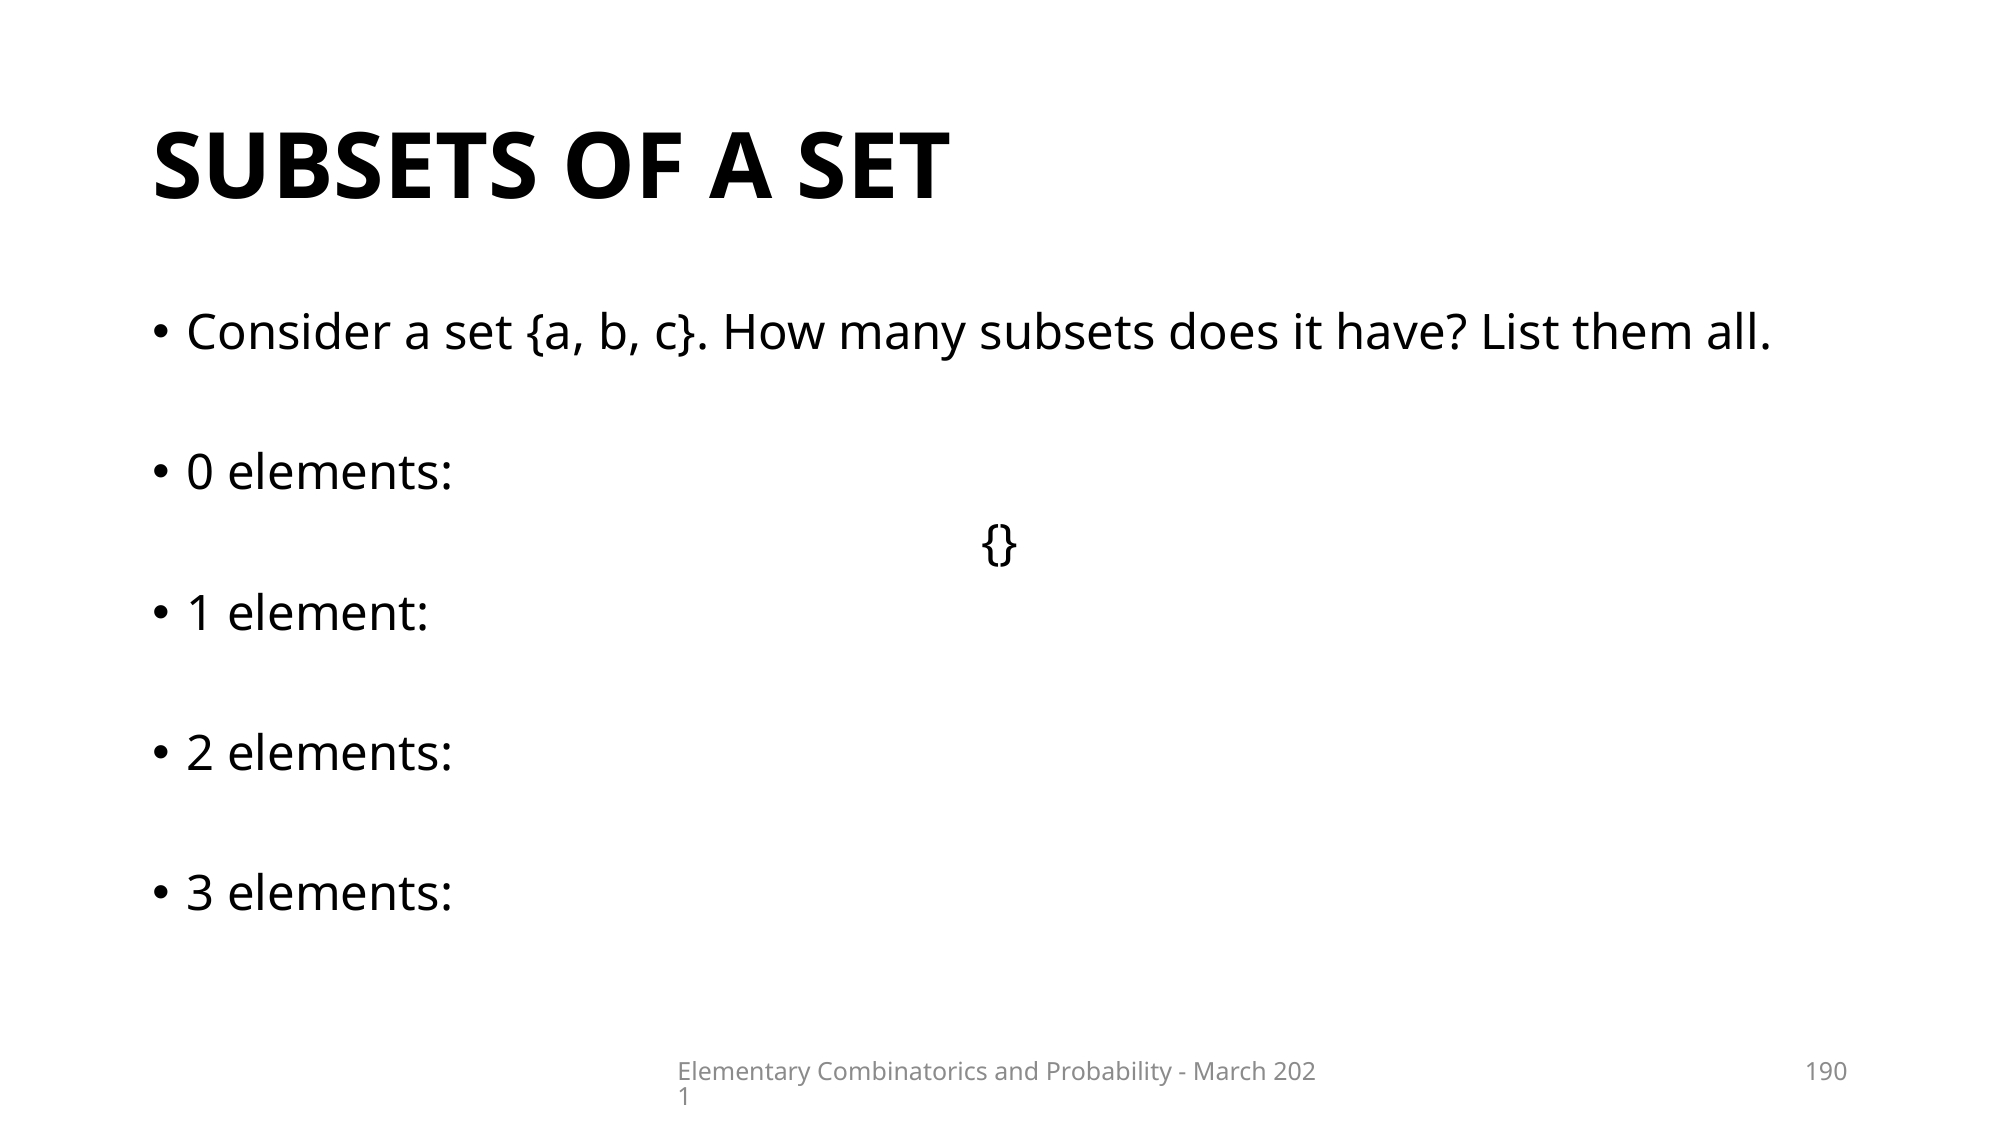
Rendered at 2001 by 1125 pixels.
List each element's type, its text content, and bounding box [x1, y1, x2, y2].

title Subsets of a set [137, 59, 1863, 278]
slide_number 190 [1412, 1042, 1863, 1103]
list Consider a set {a, b, c}. How many subsets does it have? List them all. 0 elements: {} 1 element: {a} {b} {c} 2 elements: {a, b} {a, c} {b, c} 3 elements: {a, b, c} [137, 299, 1863, 1014]
footer Elementary Combinatorics and Probability - March 2021 [662, 1042, 1338, 1103]
